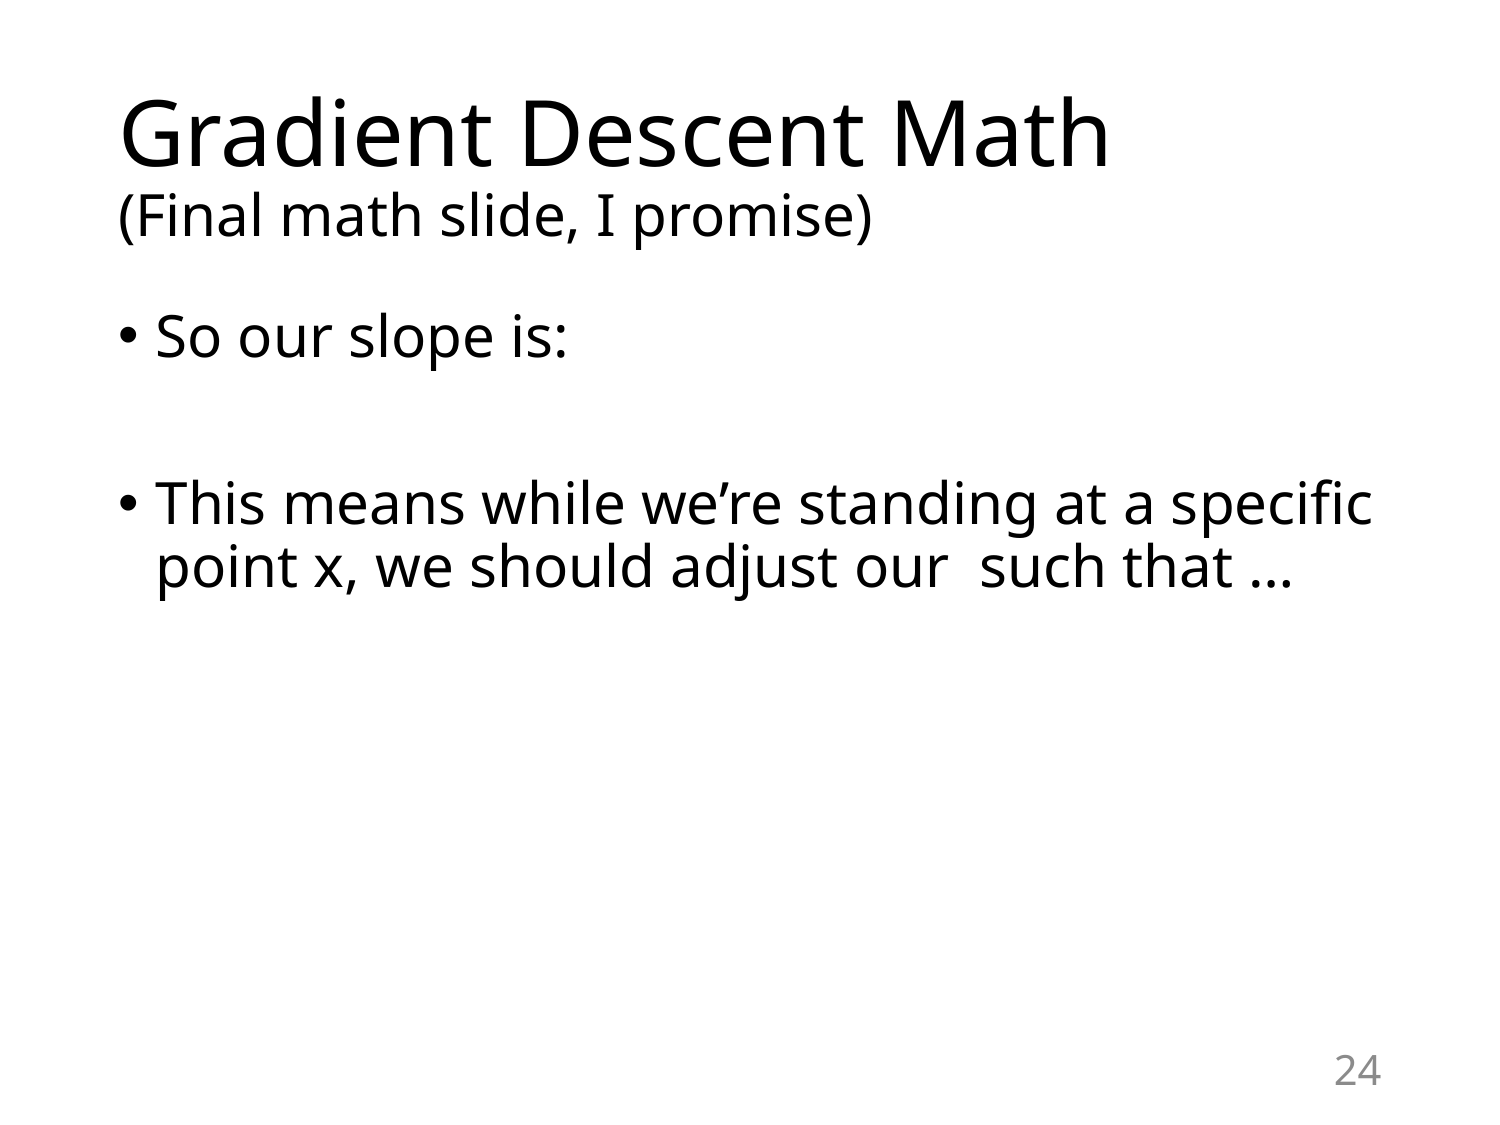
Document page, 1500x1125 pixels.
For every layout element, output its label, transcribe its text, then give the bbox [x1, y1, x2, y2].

title Gradient Descent Math (Final math slide, I promise) [103, 59, 1397, 278]
slide_number 24 [1296, 1042, 1397, 1103]
